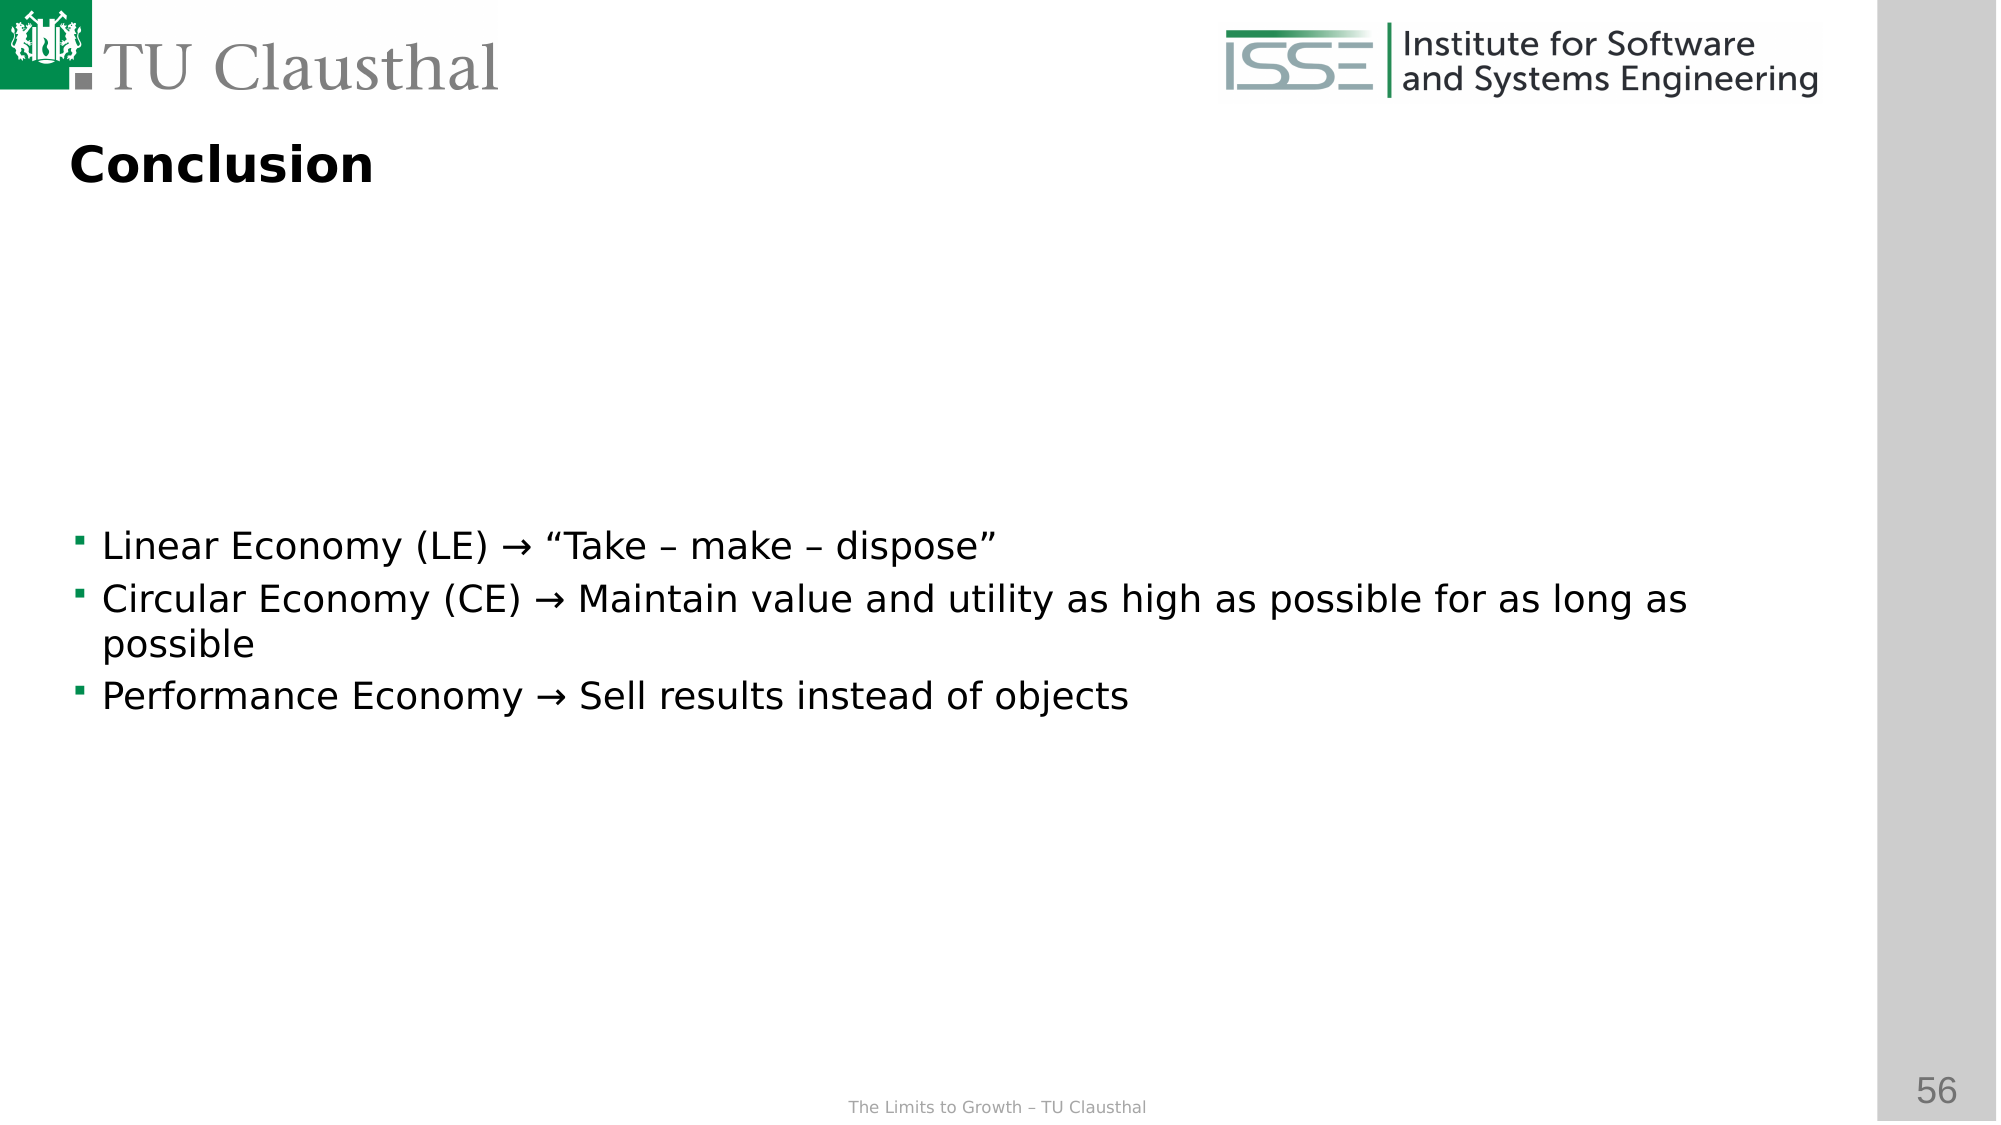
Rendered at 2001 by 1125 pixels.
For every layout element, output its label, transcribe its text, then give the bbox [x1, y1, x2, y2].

picture [1218, 22, 1823, 104]
text_box Conclusion [55, 125, 1816, 205]
text_box Linear Economy (LE) → “Take – make – dispose” Circular Economy (CE) → Maintain value and utility as high as possible for as long as possible Performance Economy → Sell results instead of objects [55, 208, 1816, 1031]
picture [0, 0, 498, 90]
